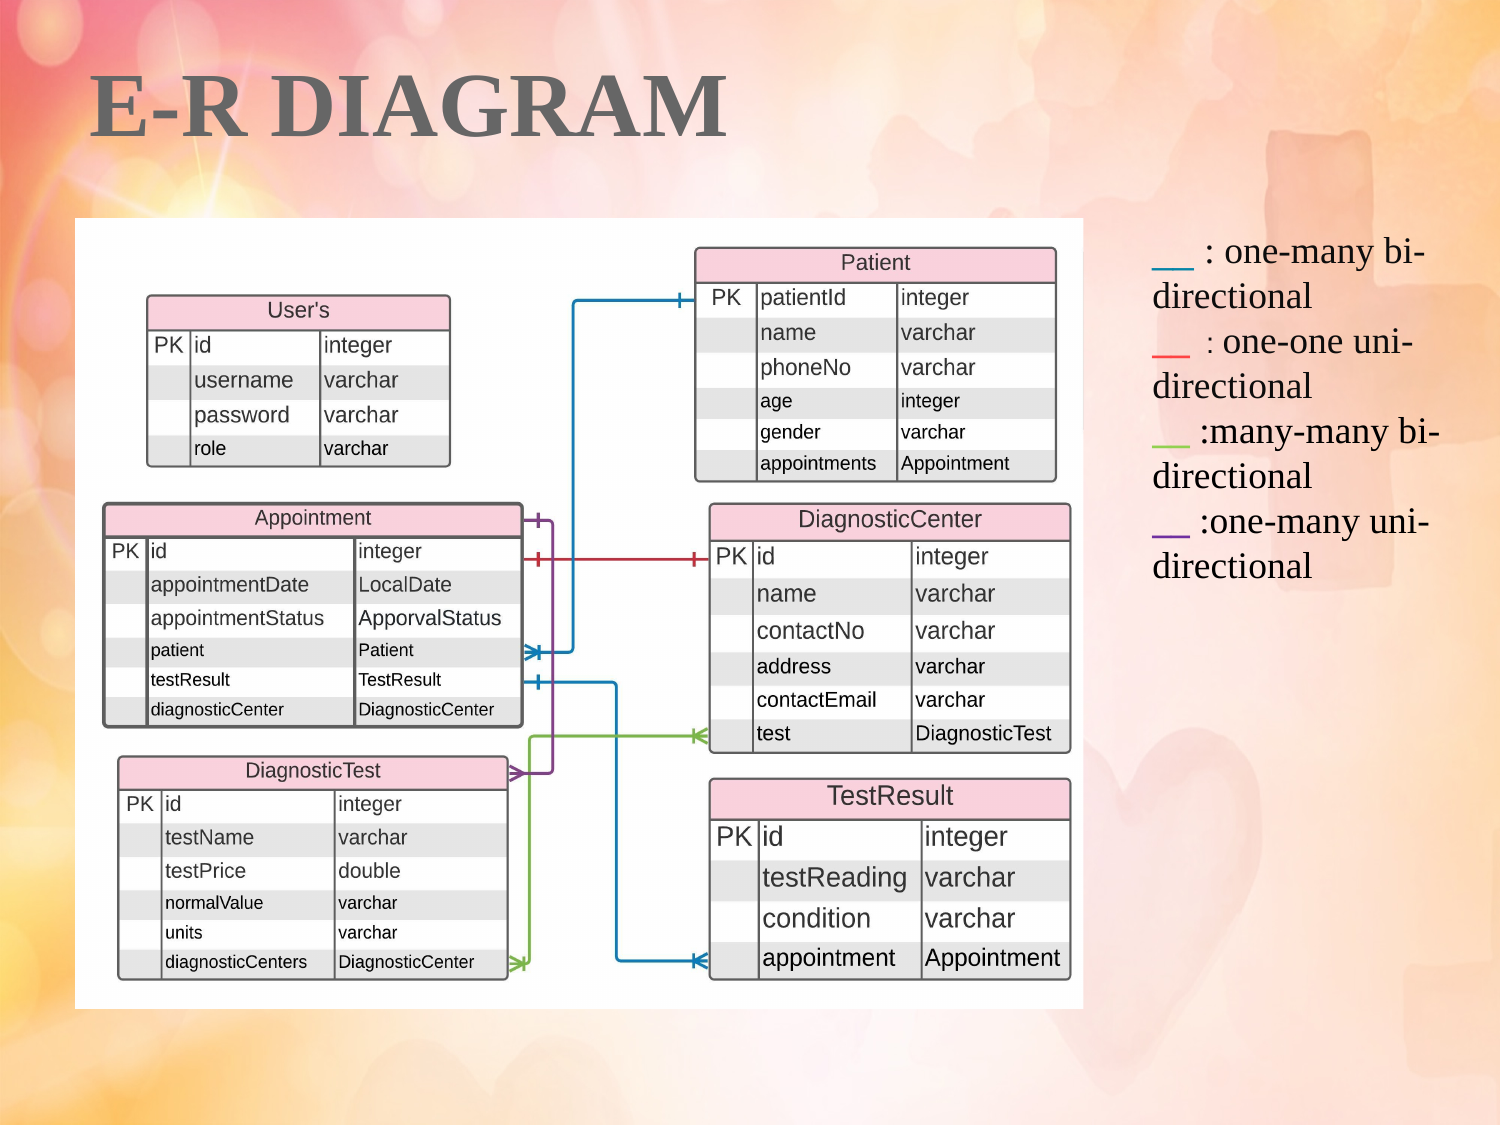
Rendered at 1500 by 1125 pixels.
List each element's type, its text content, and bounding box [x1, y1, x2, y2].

picture [0, 0, 1500, 1125]
text_box __ : one-many bi-directional __ : one-one uni-directional __ :many-many bi-directional __ :one-many uni-directional [1137, 218, 1456, 593]
text_box E-R DIAGRAM [74, 37, 992, 163]
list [74, 218, 1084, 1009]
